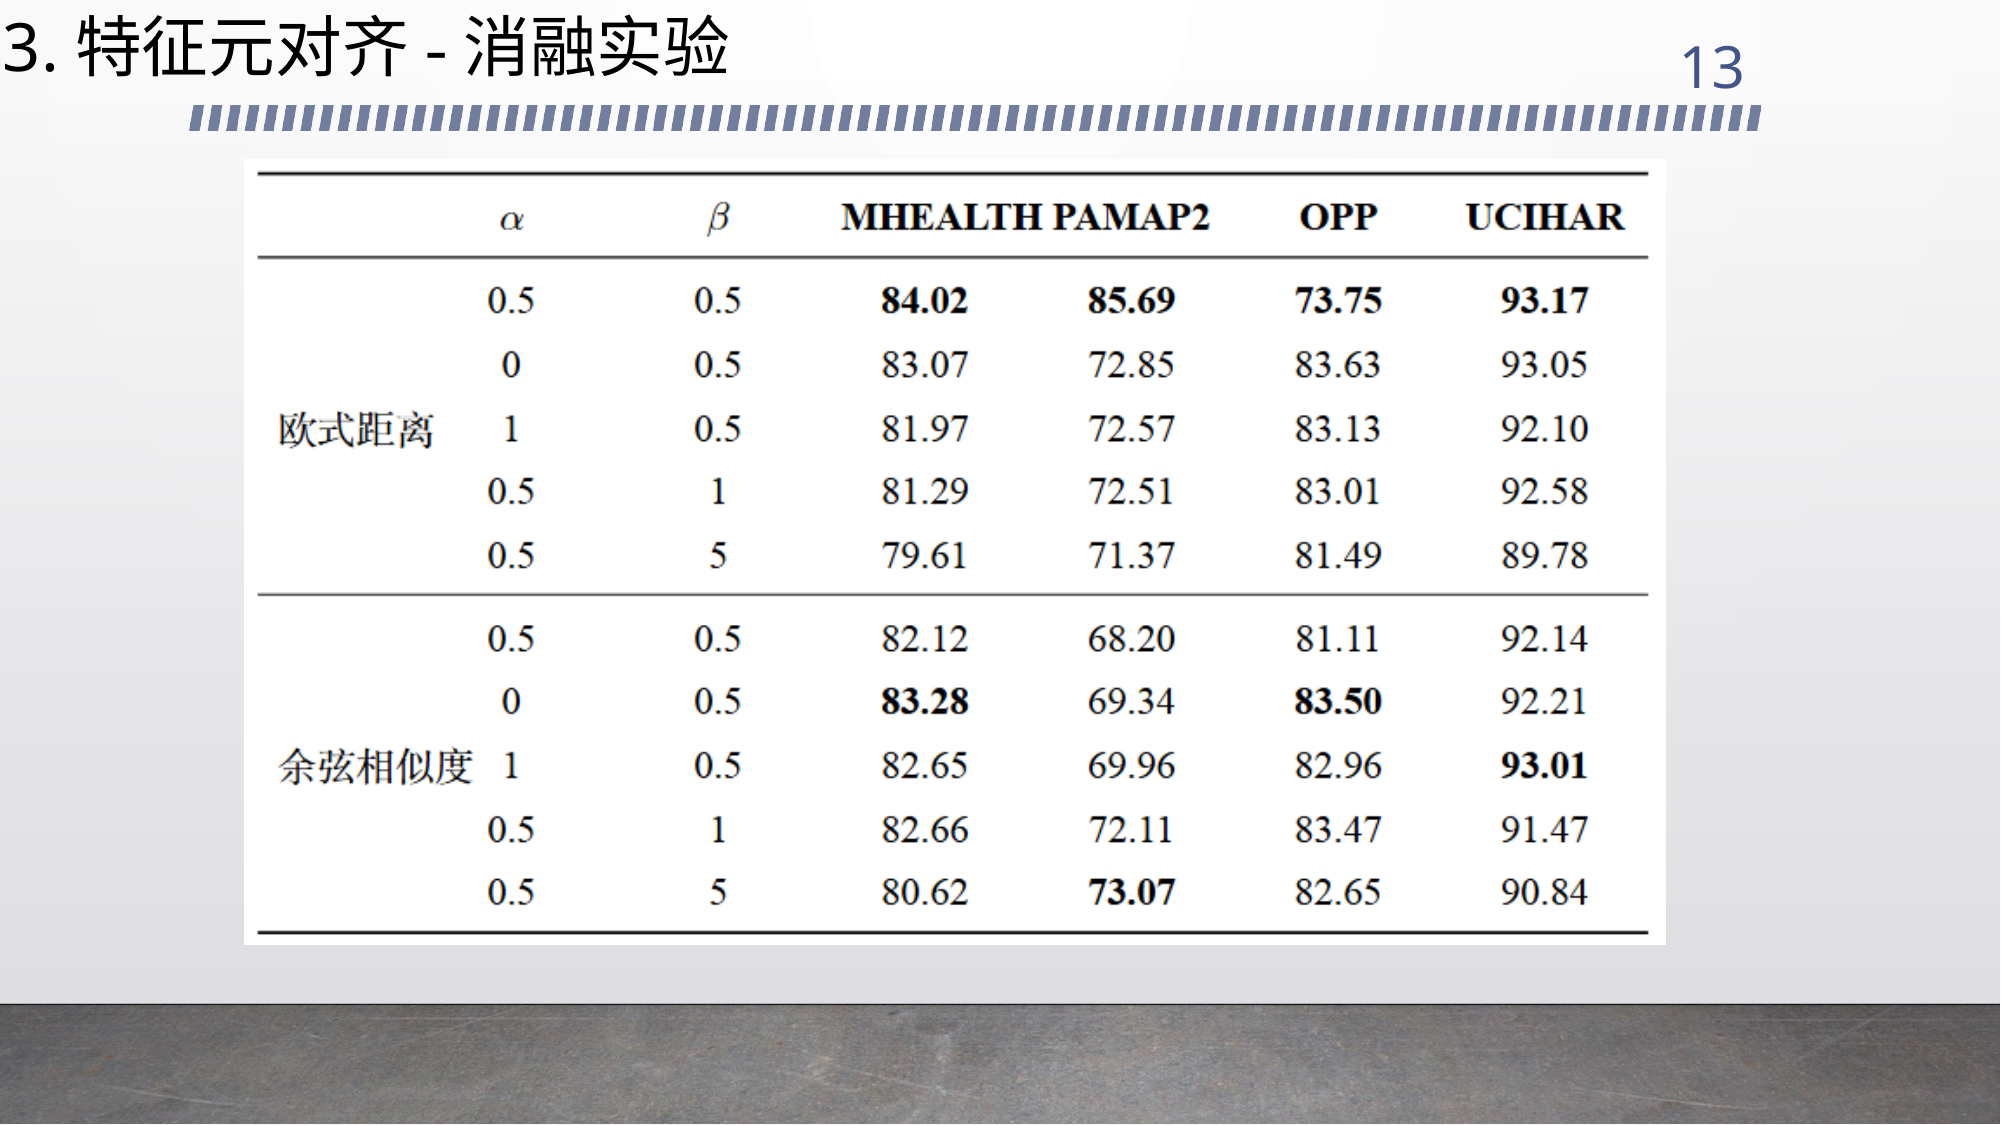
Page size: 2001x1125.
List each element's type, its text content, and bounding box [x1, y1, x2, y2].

picture [0, 1004, 2000, 1124]
picture [244, 159, 1666, 946]
slide_number 13 [1713, 22, 1760, 106]
text_box 3.特征元对齐-消融实验 [0, 6, 1713, 111]
